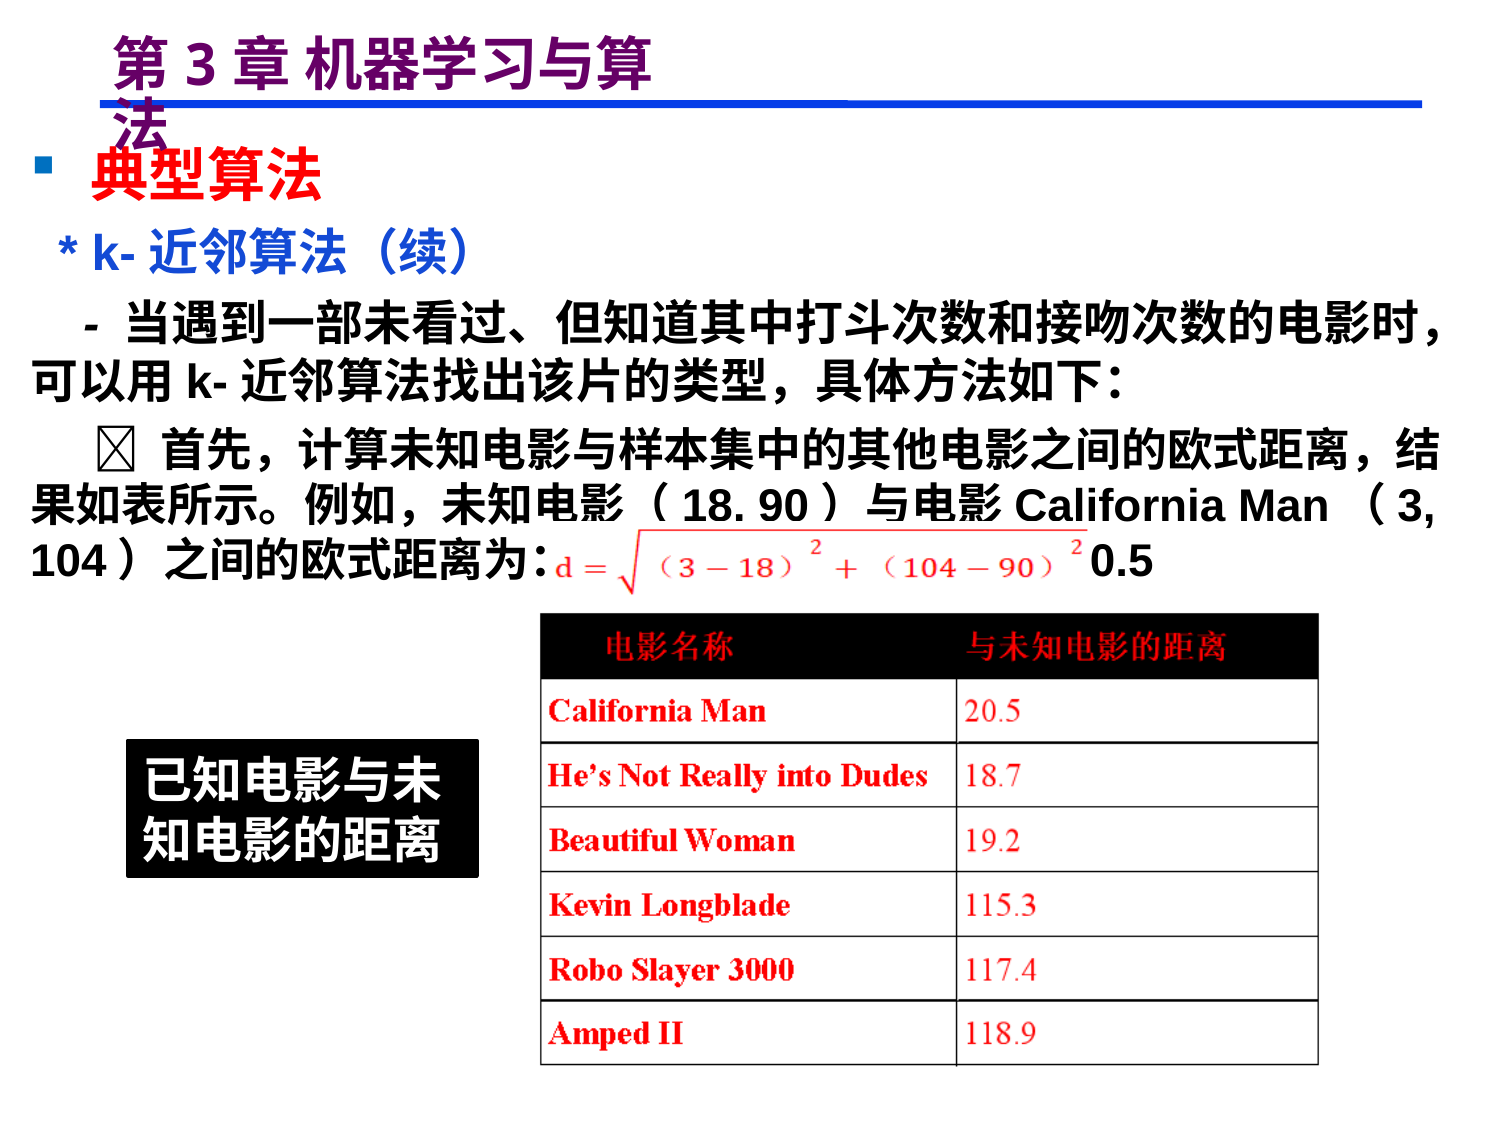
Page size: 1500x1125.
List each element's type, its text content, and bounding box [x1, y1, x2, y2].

title 第3章 机器学习与算法 [100, 32, 710, 230]
picture [534, 608, 1323, 1068]
subtitle 典型算法 * k-近邻算法（续） - 当遇到一部未看过、但知道其中打斗次数和接吻次数的电影时，可以用k-近邻算法找出该片的类型，具体方法如下：  首先，计算未知电影与样本集中的其他电影之间的欧式距离，结果如表所示。例如，未知电影（18, 90）与电影California Man（3, 104）之间的欧式距离为： =20.5 [14, 129, 1481, 607]
picture [552, 521, 1089, 596]
text_box 已知电影与未知电影的距离 [126, 739, 479, 878]
